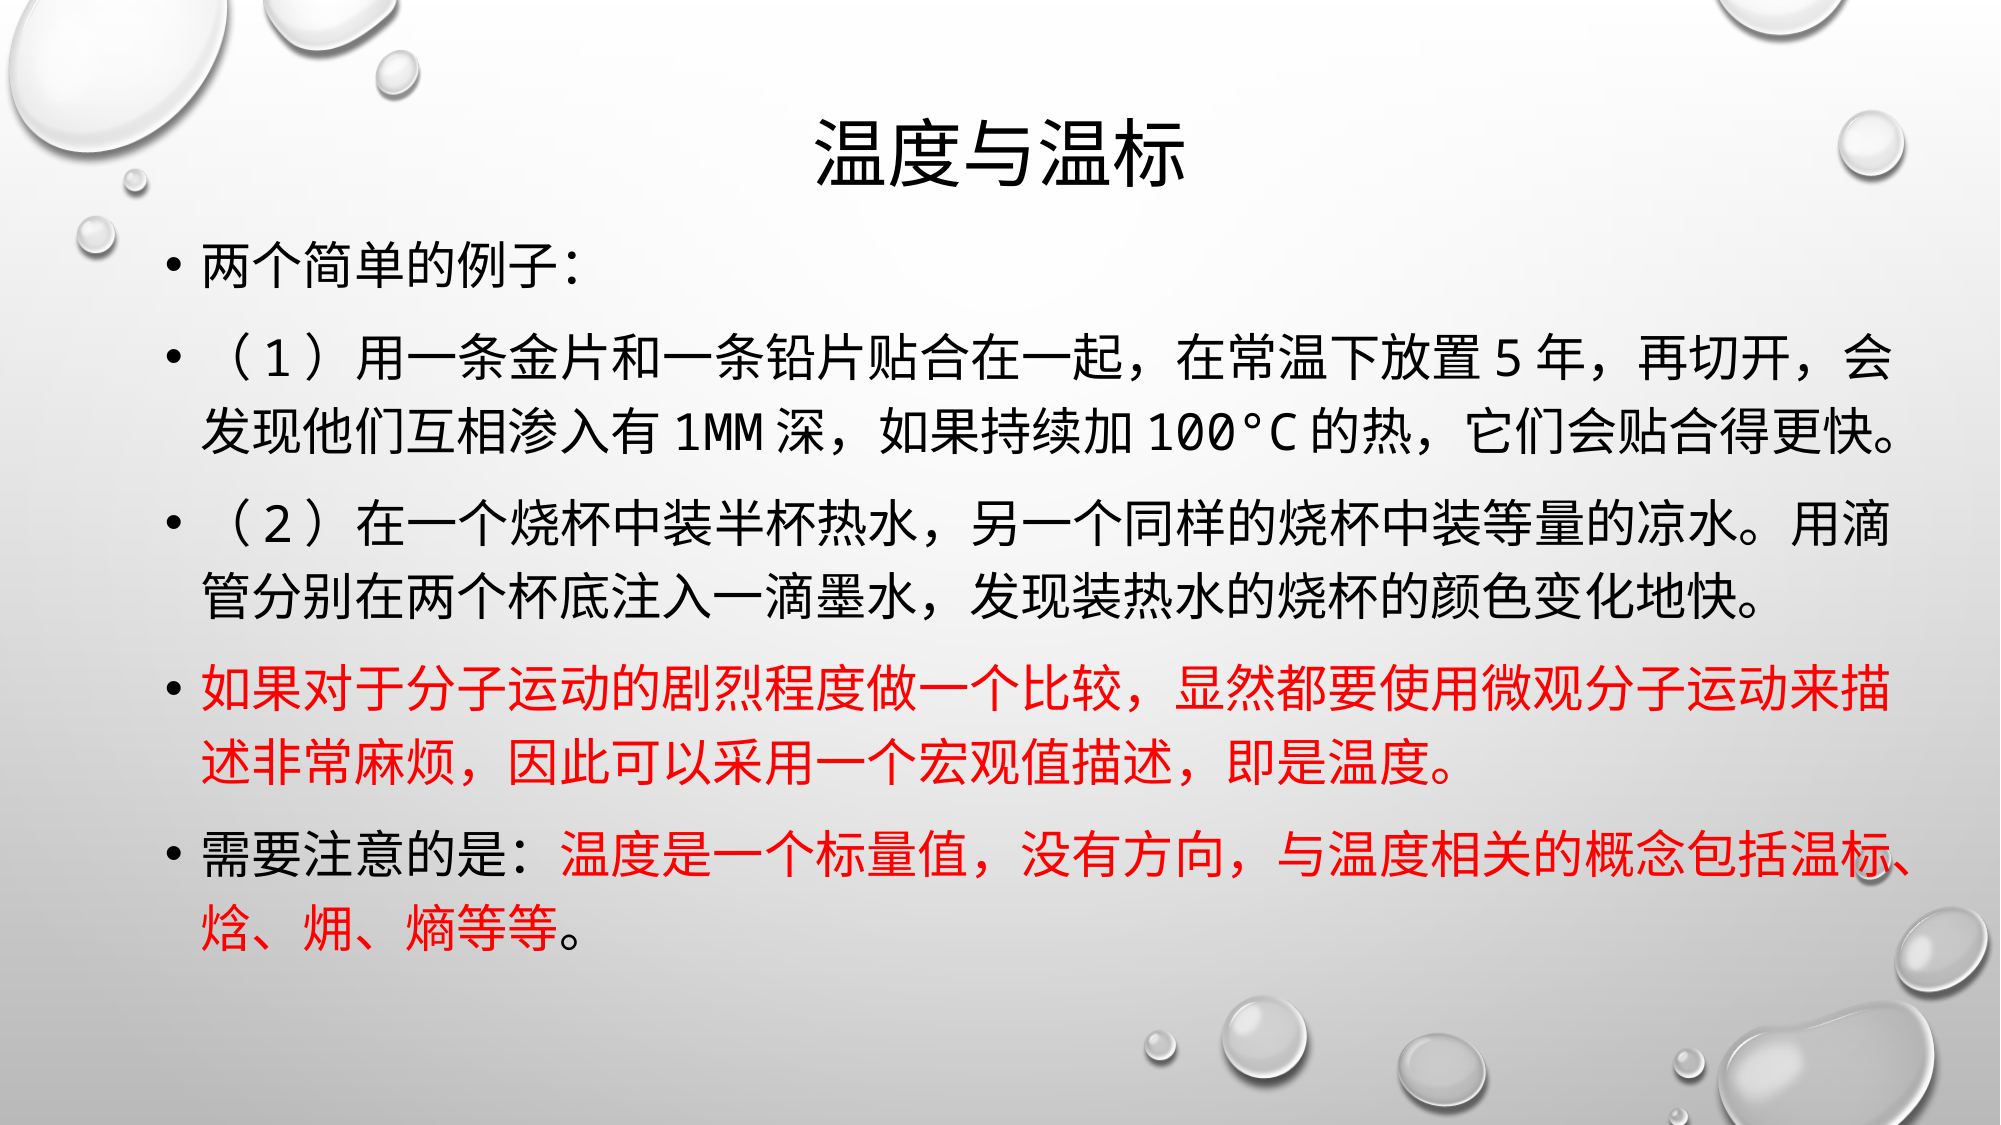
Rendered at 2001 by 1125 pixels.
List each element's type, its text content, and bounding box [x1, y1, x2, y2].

title 温度与温标 [149, 101, 1851, 213]
picture [0, 0, 2000, 1125]
list 两个简单的例子： （1）用一条金片和一条铅片贴合在一起，在常温下放置5年，再切开，会发现他们互相渗入有1mm深，如果持续加100°C的热，它们会贴合得更快。 （2）在一个烧杯中装半杯热水，另一个同样的烧杯中装等量的凉水。用滴管分别在两个杯底注入一滴墨水，发现装热水的烧杯的颜色变化地快。 如果对于分子运动的剧烈程度做一个比较，显然都要使用微观分子运动来描述非常麻烦，因此可以采用一个宏观值描述，即是温度。 需要注意的是：温度是一个标量值，没有方向，与温度相关的概念包括温标、焓、㶲、熵等等。 [149, 213, 1925, 1045]
